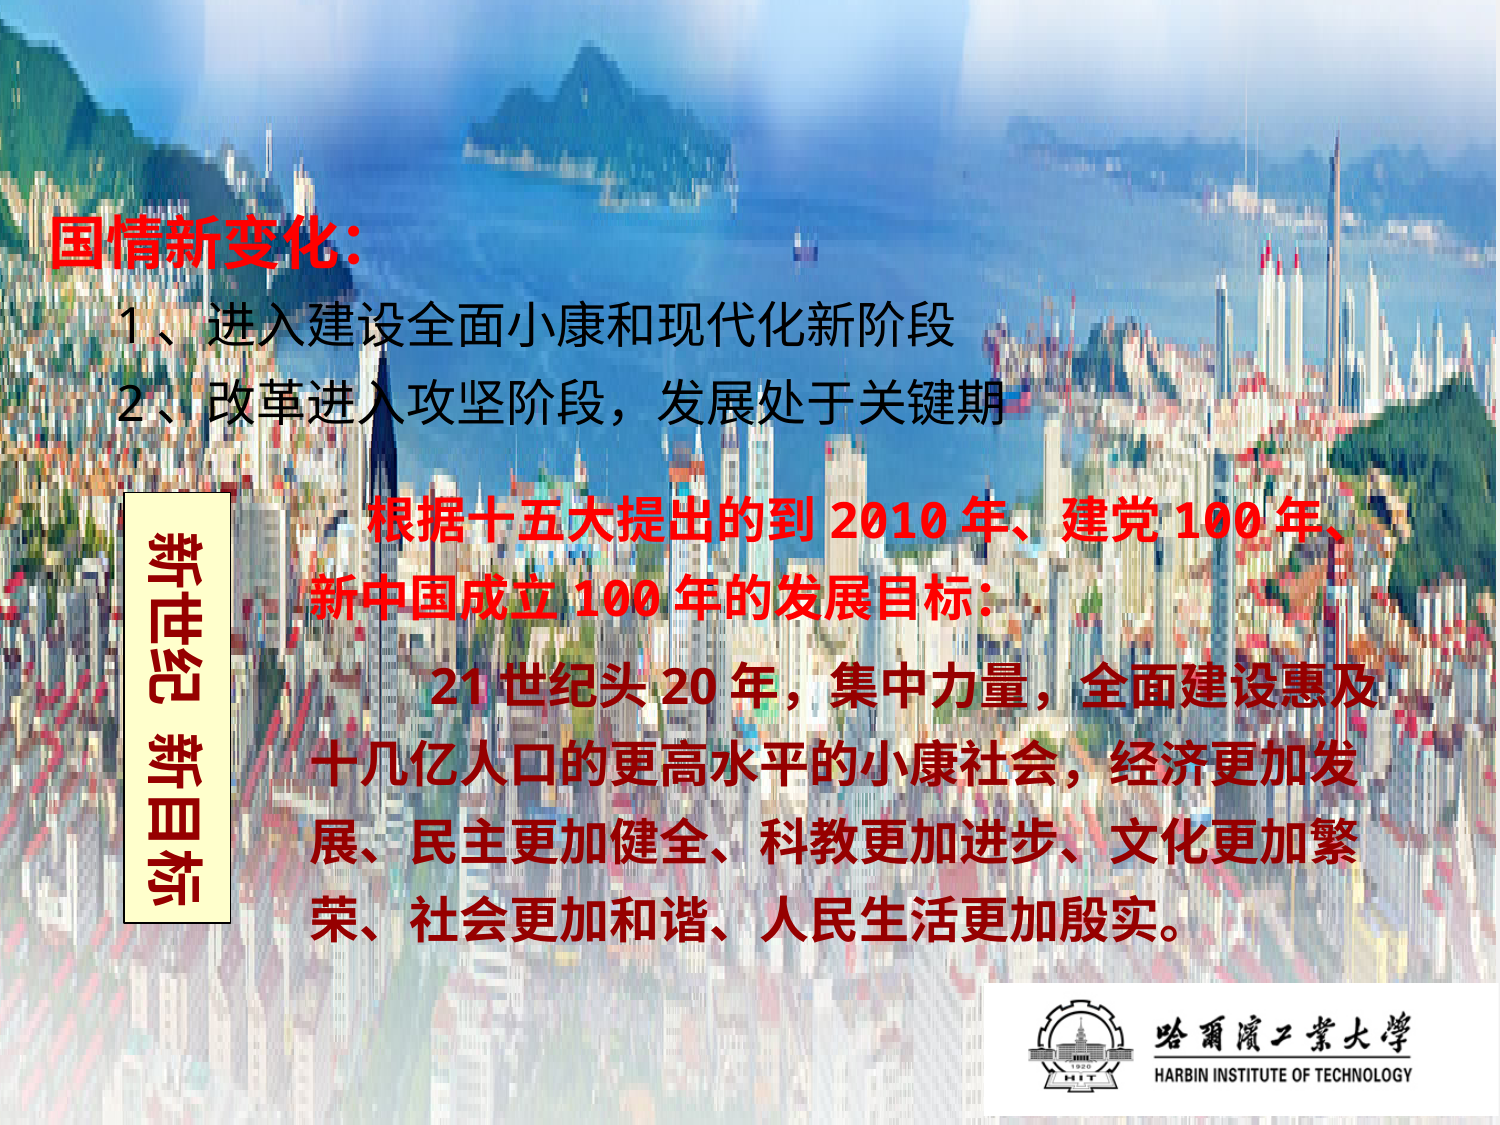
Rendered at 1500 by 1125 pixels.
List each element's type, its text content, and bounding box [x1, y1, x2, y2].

list 根据十五大提出的到2010年、建党100年、新中国成立100年的发展目标： 21世纪头20年，集中力量，全面建设惠及十几亿人口的更高水平的小康社会，经济更加发展、民主更加健全、科教更加进步、文化更加繁荣、社会更加和谐、人民生活更加殷实。 [294, 462, 1438, 953]
text_box 新世纪 新目标 [124, 492, 231, 924]
picture [0, 0, 1500, 1125]
title 国情新变化： 1、进入建设全面小康和现代化新阶段 2、改革进入攻坚阶段，发展处于关键期 [33, 197, 1410, 440]
